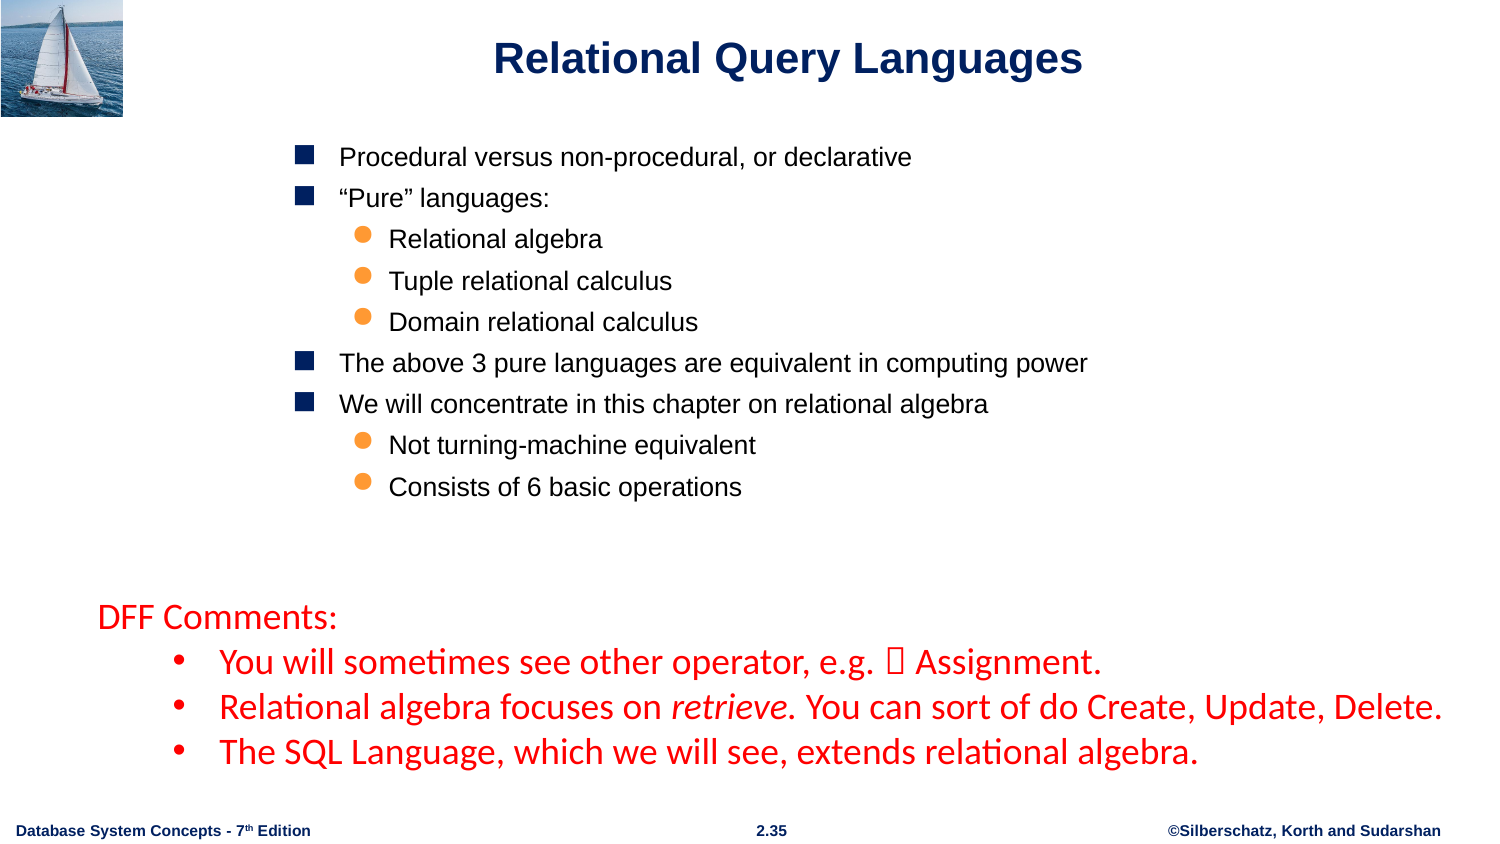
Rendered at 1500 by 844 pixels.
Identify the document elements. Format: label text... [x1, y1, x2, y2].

text_box DFF Comments: You will sometimes see other operator, e.g.  Assignment. Relational algebra focuses on retrieve. You can sort of do Create, Update, Delete. The SQL Language, which we will see, extends relational algebra. [82, 584, 1459, 779]
picture [0, 0, 123, 117]
title Relational Query Languages [125, 14, 1452, 90]
list Procedural versus non-procedural, or declarative “Pure” languages: Relational algebra Tuple relational calculus Domain relational calculus The above 3 pure languages are equivalent in computing power We will concentrate in this chapter on relational algebra Not turning-machine equivalent Consists of 6 basic operations [282, 132, 1229, 570]
